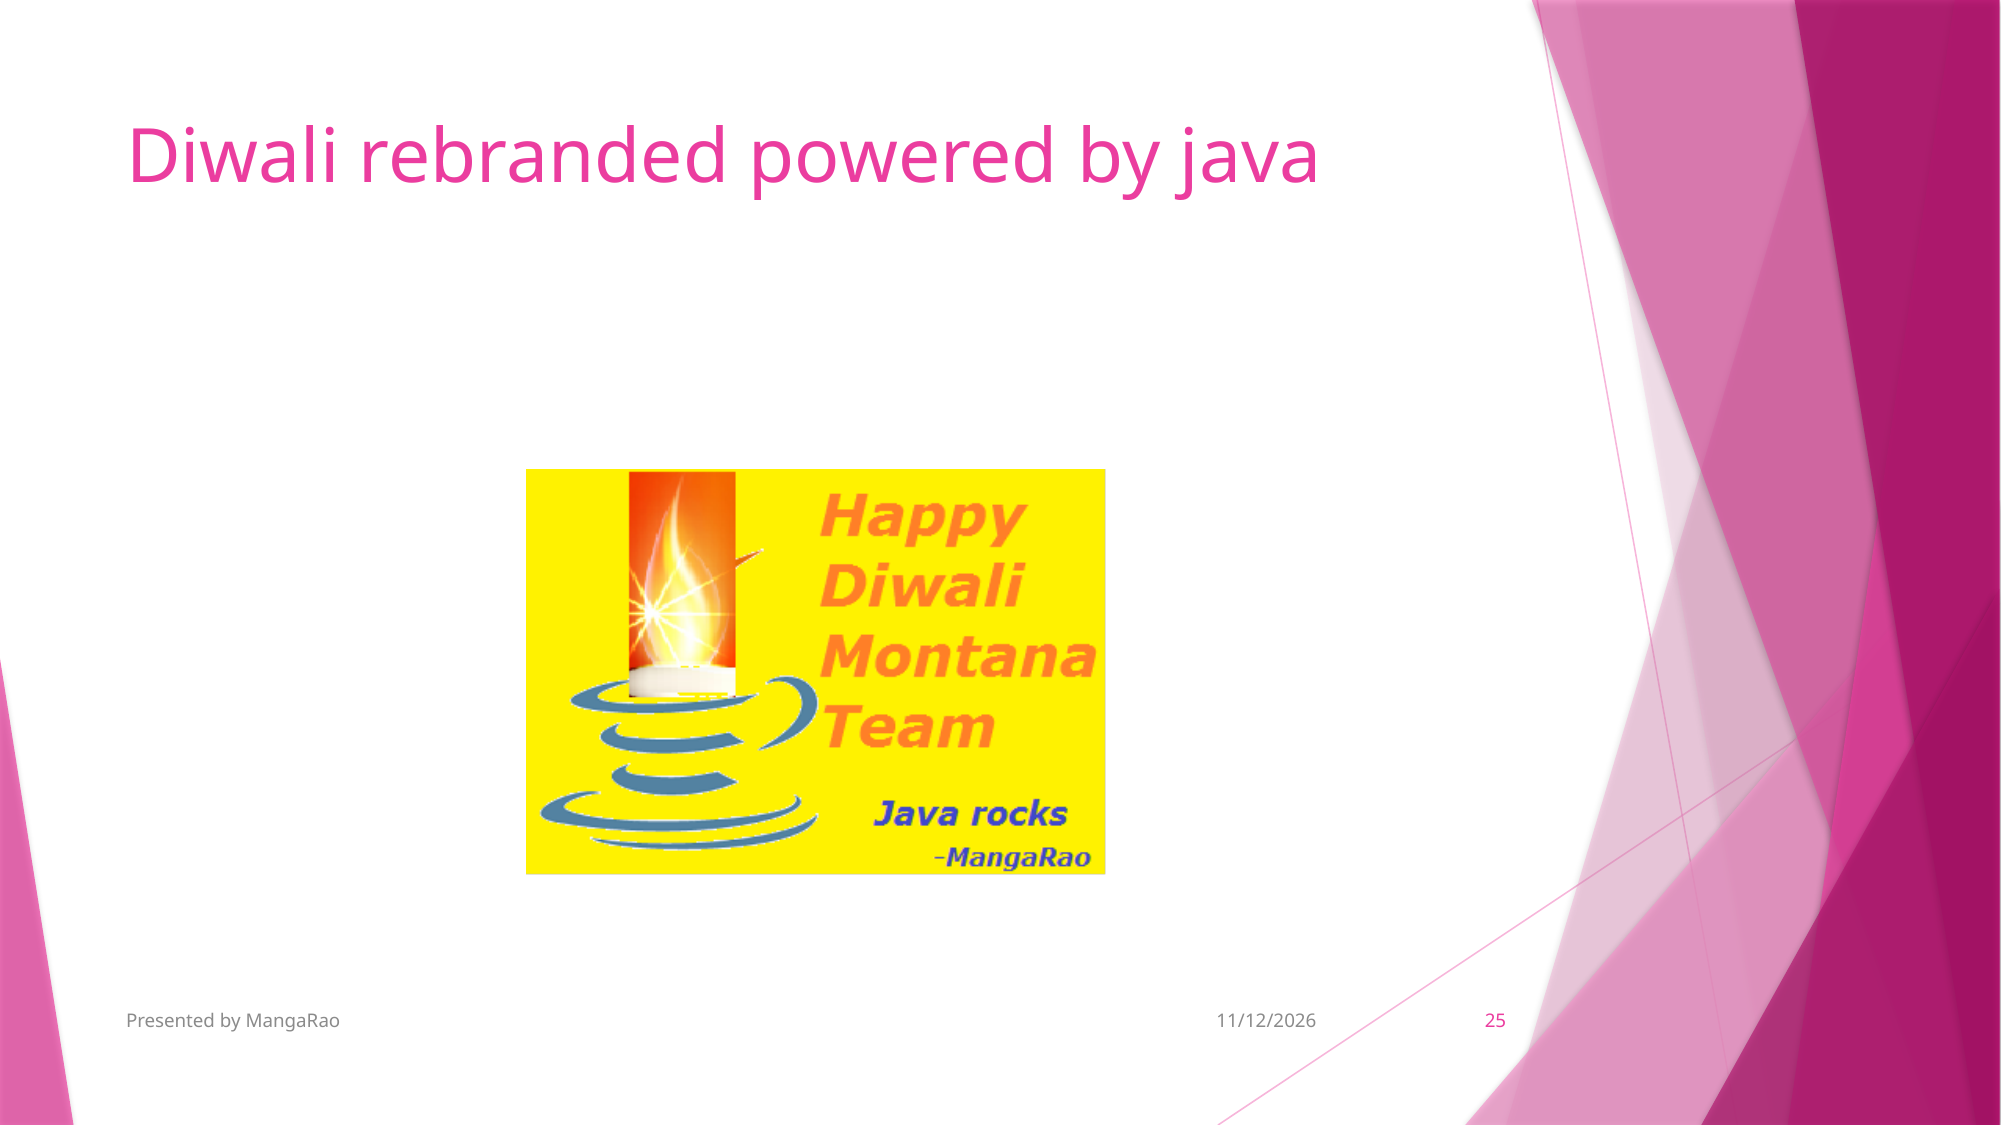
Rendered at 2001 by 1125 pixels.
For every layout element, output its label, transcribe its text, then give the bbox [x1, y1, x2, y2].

title Diwali rebranded powered by java [111, 99, 1522, 317]
footer Presented by MangaRao [111, 991, 1145, 1051]
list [525, 469, 1107, 877]
slide_number 25 [1409, 991, 1522, 1051]
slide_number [1181, 991, 1332, 1051]
